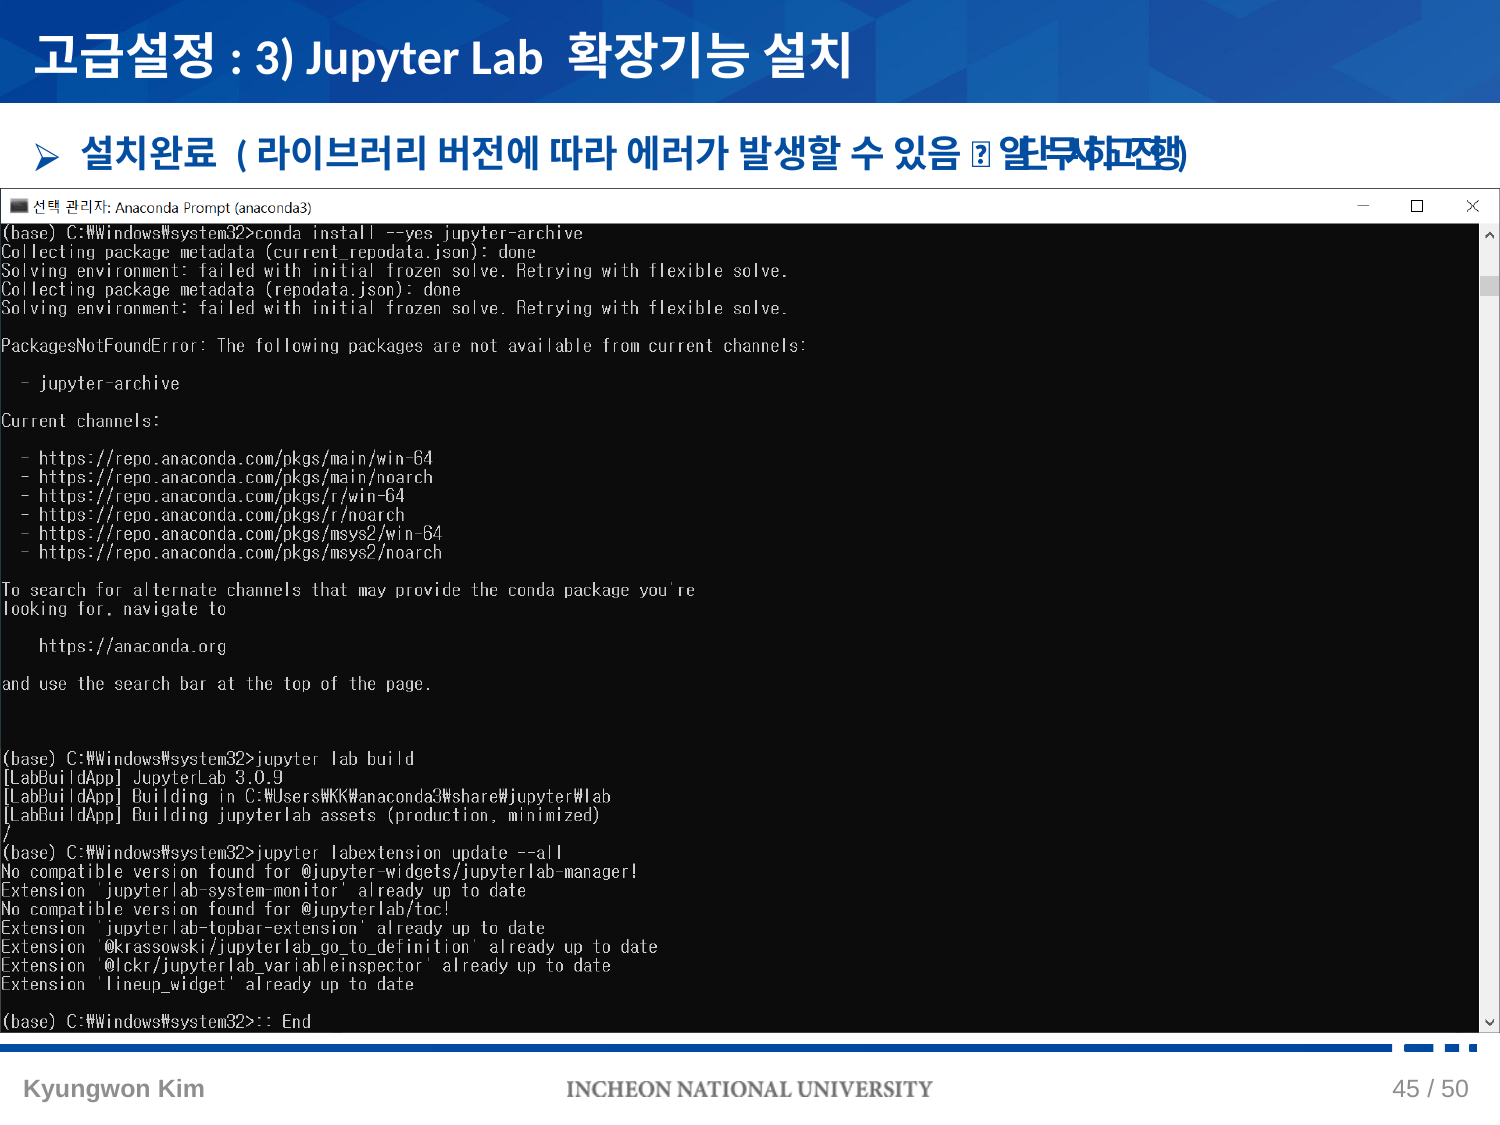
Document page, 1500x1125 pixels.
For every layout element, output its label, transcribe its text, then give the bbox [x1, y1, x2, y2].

picture [0, 188, 1500, 1033]
slide_number 44 / 50 [1371, 1057, 1490, 1118]
picture [0, 0, 1500, 103]
picture [567, 1081, 933, 1097]
text_box 설치완료 (라이브러리 버전에 따라 에러가 발생할 수 있음  일단 무시하고 진행) [18, 122, 1482, 186]
text_box 고급설정: 3) Jupyter Lab 확장기능 설치 [18, 16, 1482, 93]
